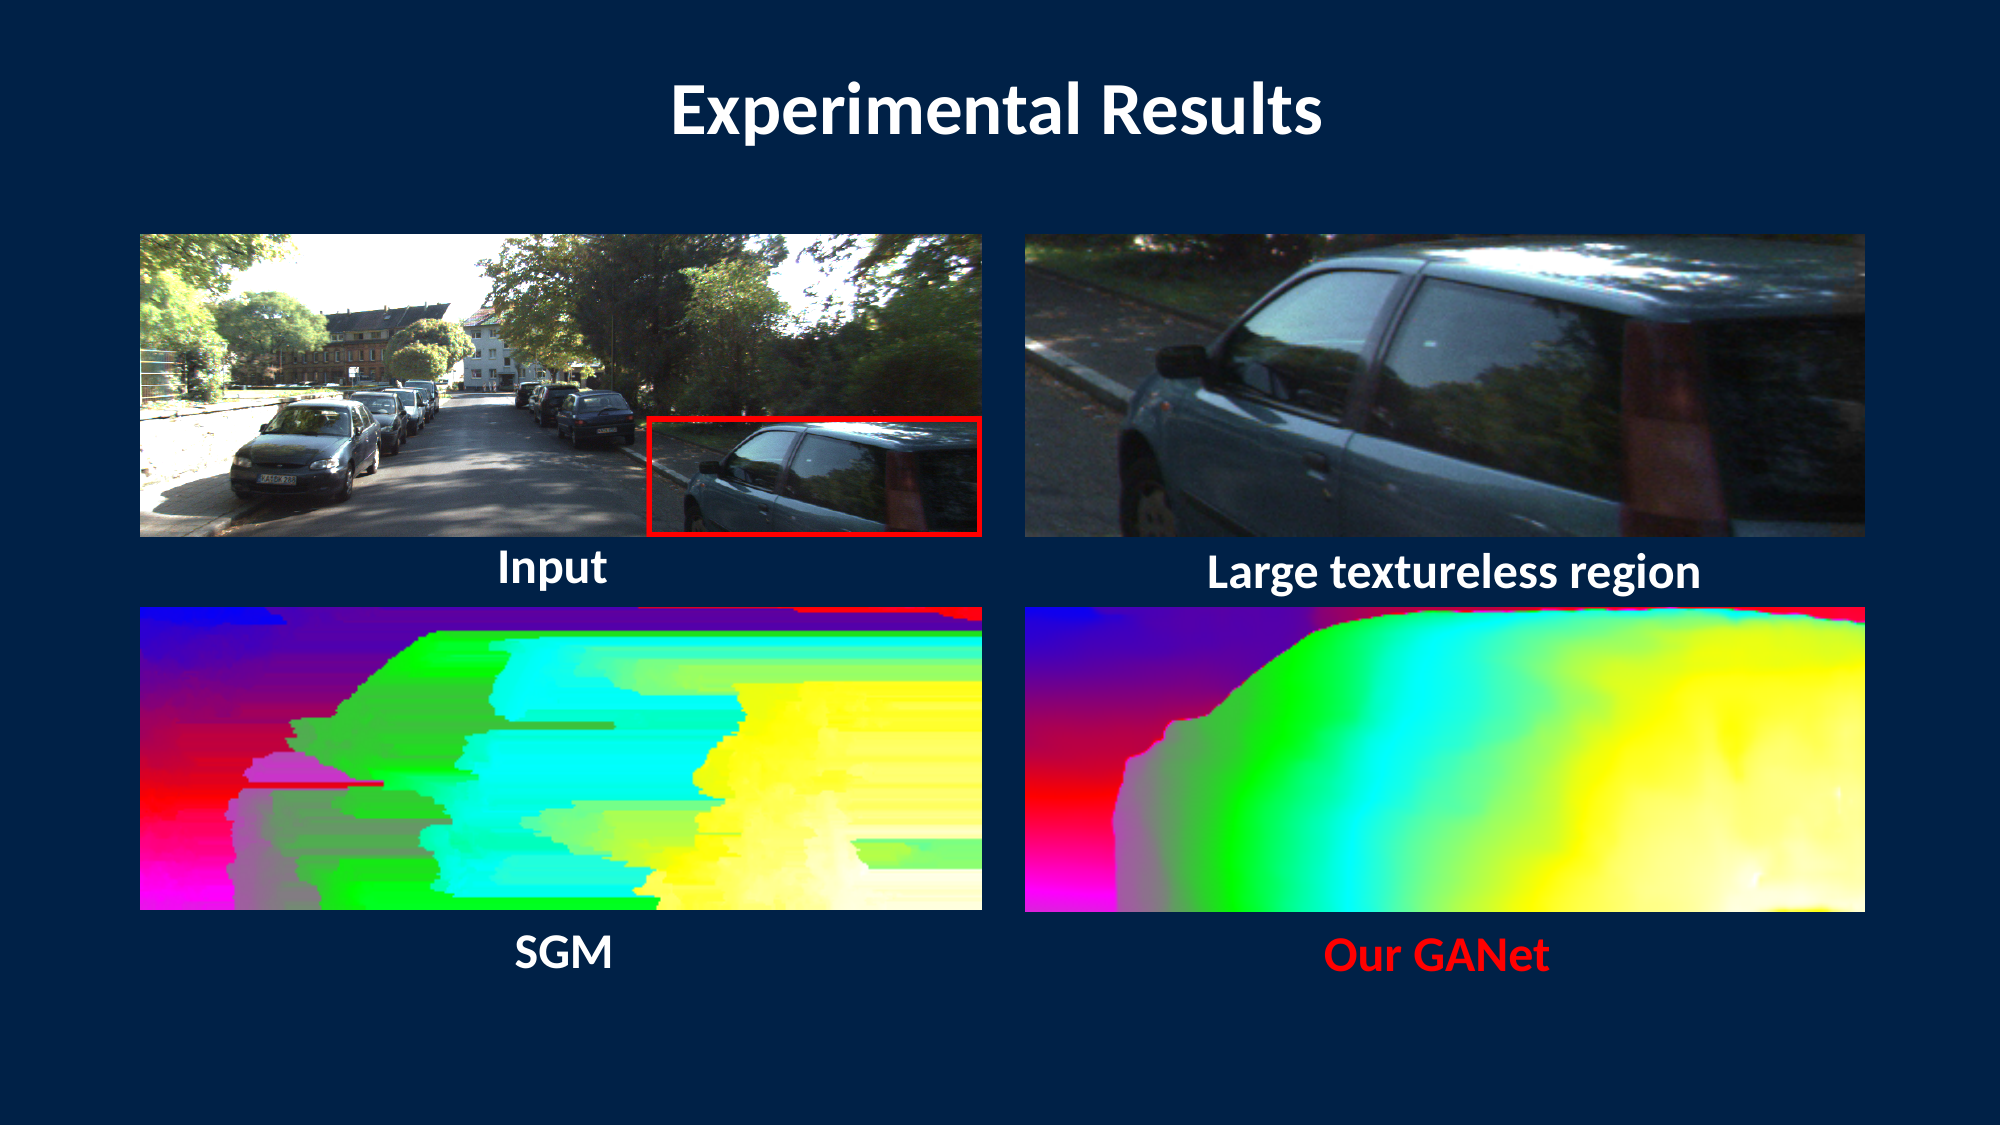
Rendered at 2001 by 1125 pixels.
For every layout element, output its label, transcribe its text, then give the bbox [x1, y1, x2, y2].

text_box SGM [499, 911, 912, 987]
picture [140, 234, 982, 537]
picture [1024, 234, 1865, 537]
text_box Large textureless region [1192, 537, 1789, 607]
text_box Experimental Results [39, 52, 1955, 157]
picture [1024, 607, 1865, 912]
text_box Input [482, 537, 820, 602]
picture [140, 607, 982, 910]
text_box Our GANet [1309, 914, 1575, 990]
